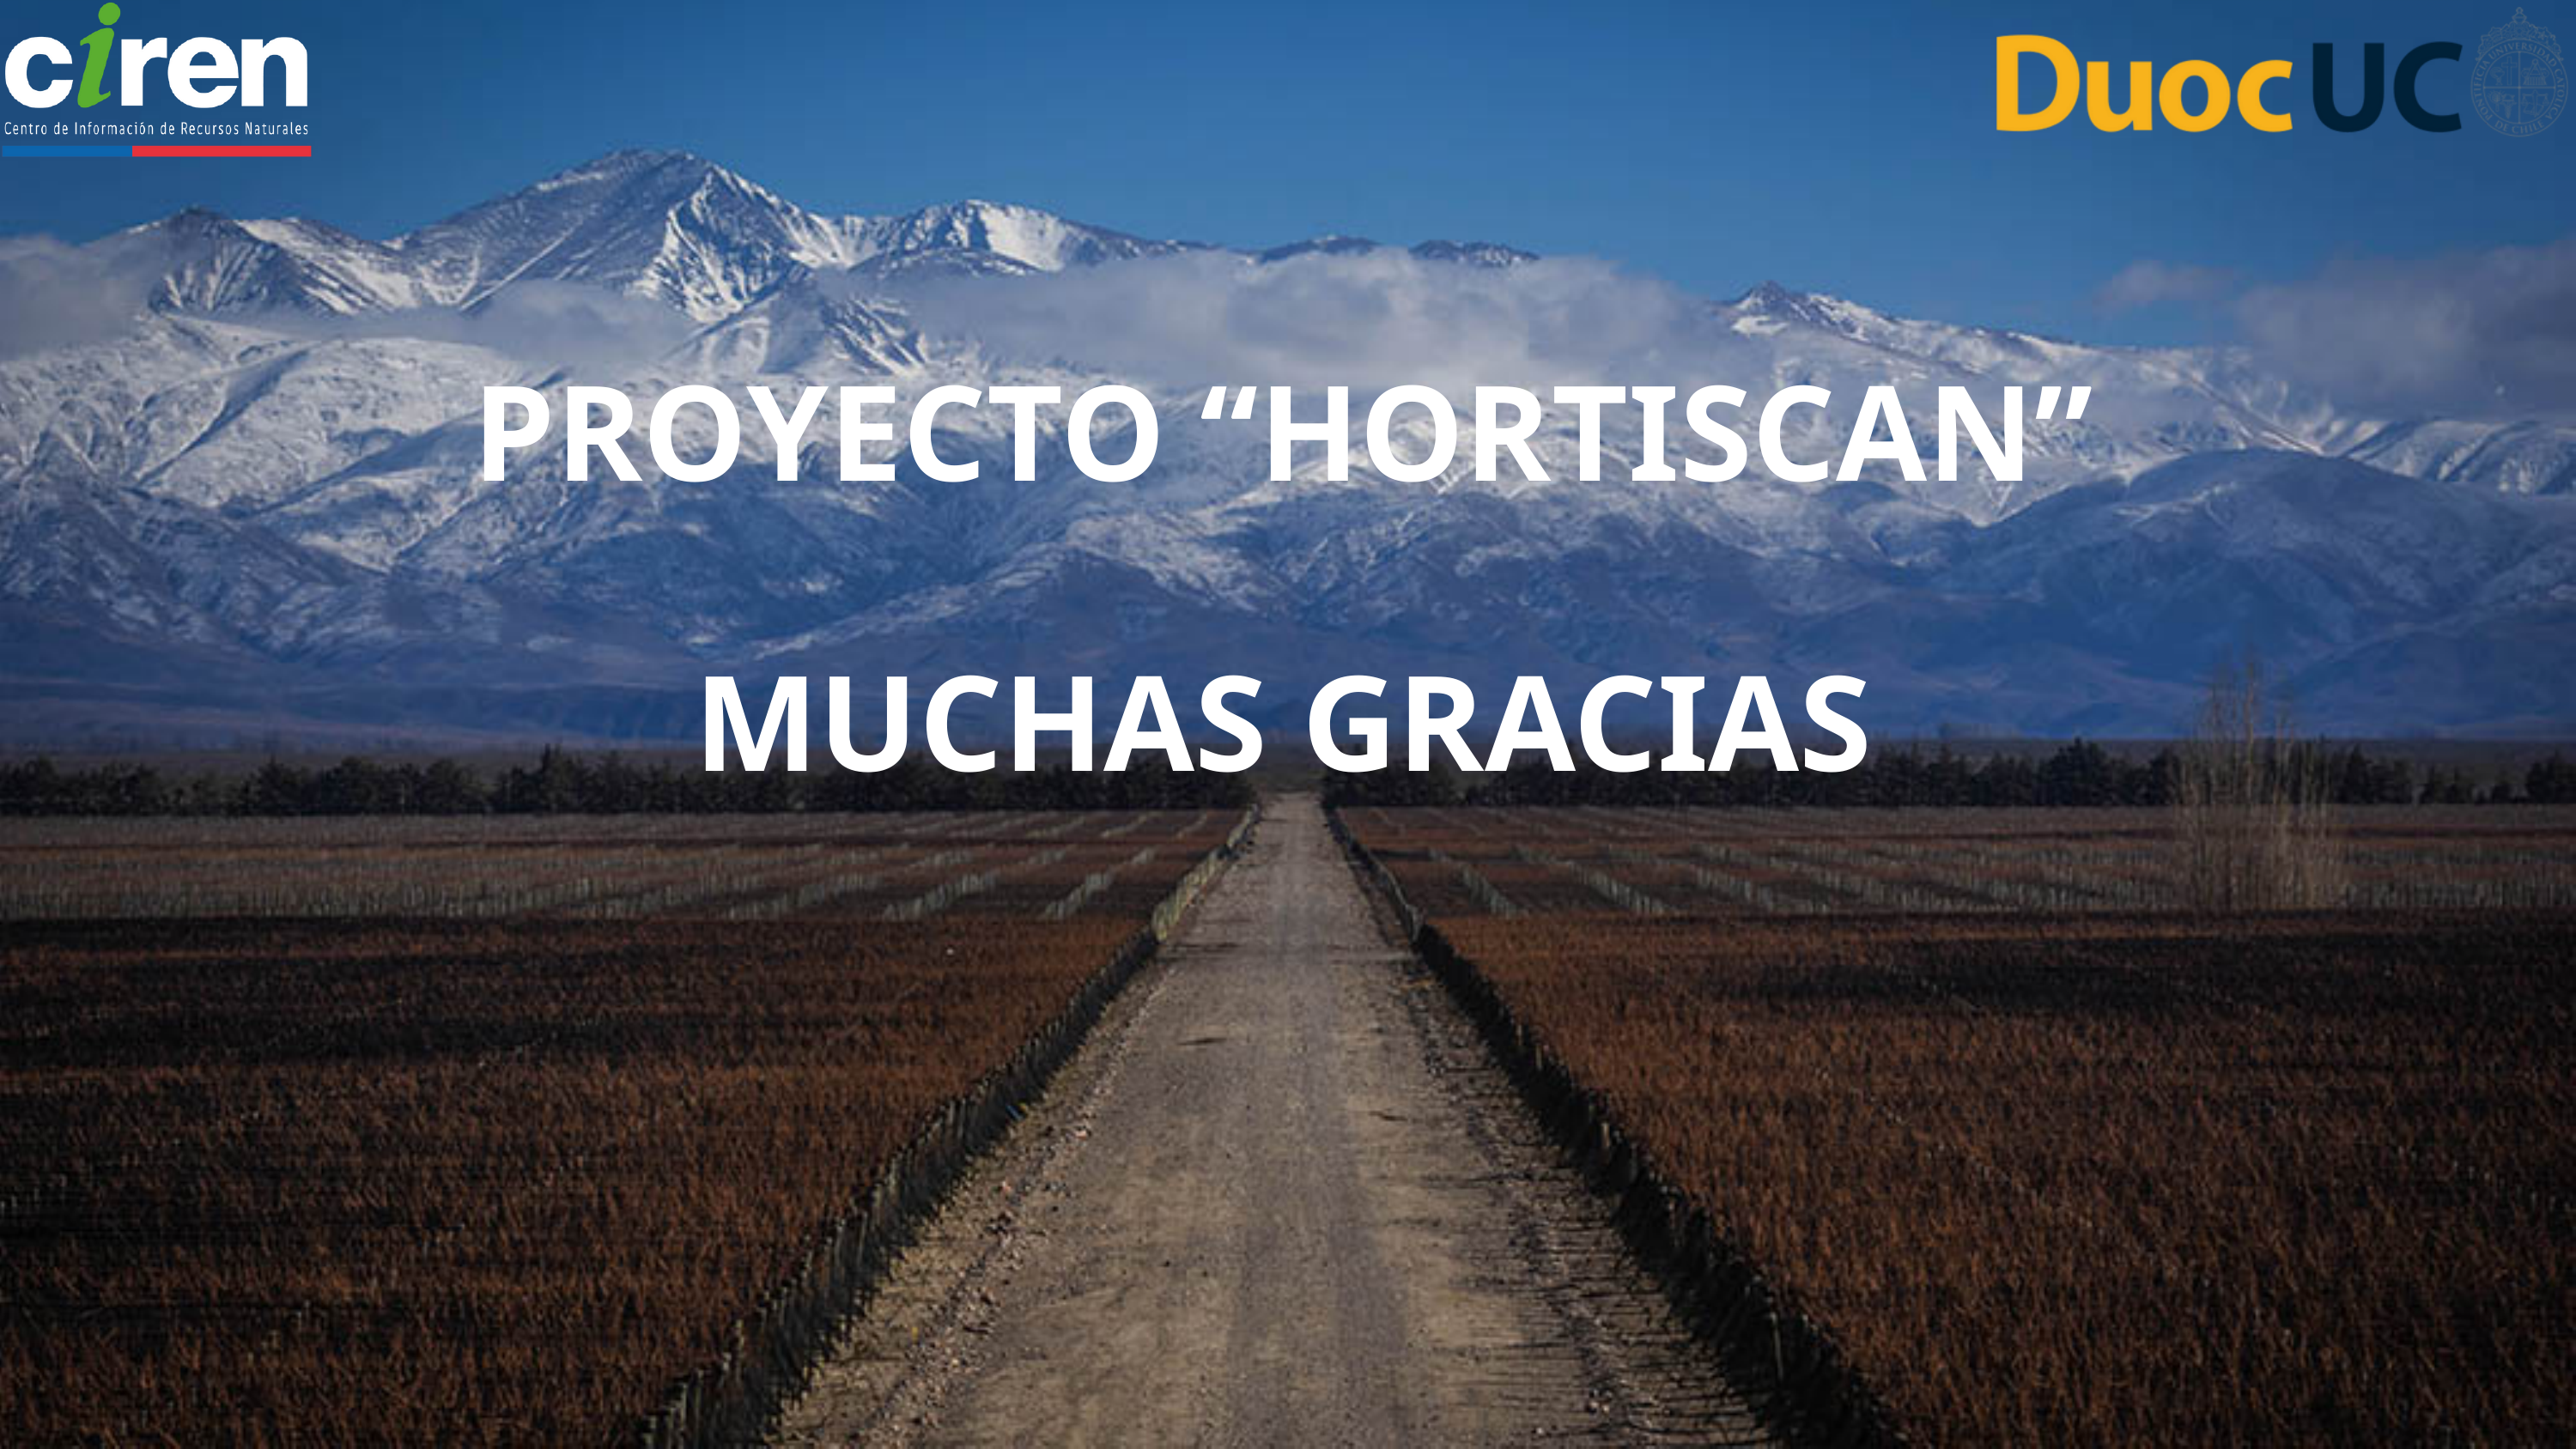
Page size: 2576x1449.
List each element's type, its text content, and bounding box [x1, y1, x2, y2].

text_box [1989, 0, 2576, 145]
text_box [0, 0, 313, 161]
text_box PROYECTO “HORTISCAN”​ MUCHAS GRACIAS [284, 361, 2283, 797]
text_box [0, 0, 2576, 1449]
